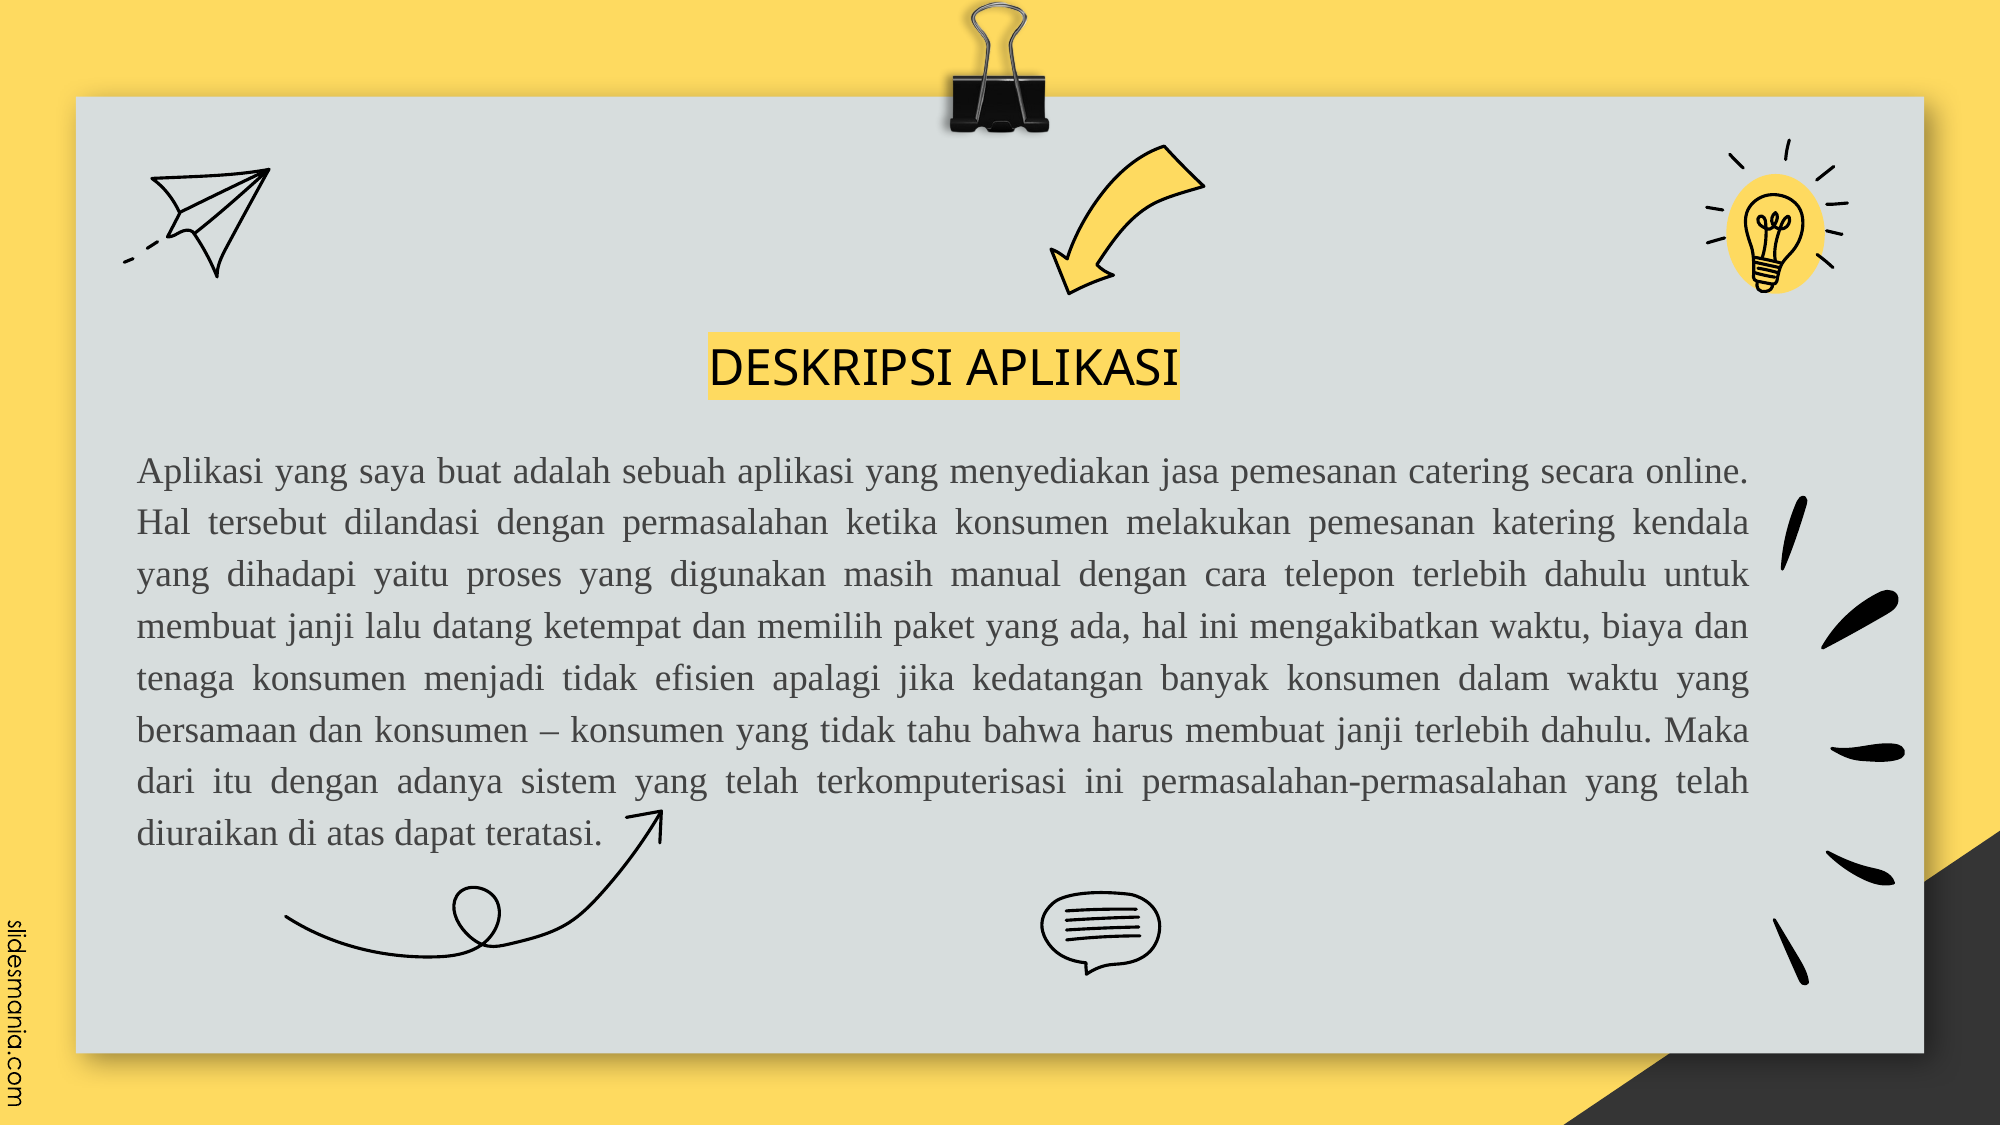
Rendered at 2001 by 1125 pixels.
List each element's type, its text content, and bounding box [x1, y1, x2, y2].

picture [845, 0, 1154, 147]
list DESKRIPSI APLIKASI Aplikasi yang saya buat adalah sebuah aplikasi yang menyediakan jasa pemesanan catering secara online. Hal tersebut dilandasi dengan permasalahan ketika konsumen melakukan pemesanan katering kendala yang dihadapi yaitu proses yang digunakan masih manual dengan cara telepon terlebih dahulu untuk membuat janji lalu datang ketempat dan memilih paket yang ada, hal ini mengakibatkan waktu, biaya dan tenaga konsumen menjadi tidak efisien apalagi jika kedatangan banyak konsumen dalam waktu yang bersamaan dan konsumen – konsumen yang tidak tahu bahwa harus membuat janji terlebih dahulu. Maka dari itu dengan adanya sistem yang telah terkomputerisasi ini permasalahan-permasalahan yang telah diuraikan di atas dapat teratasi. [116, 306, 1772, 840]
